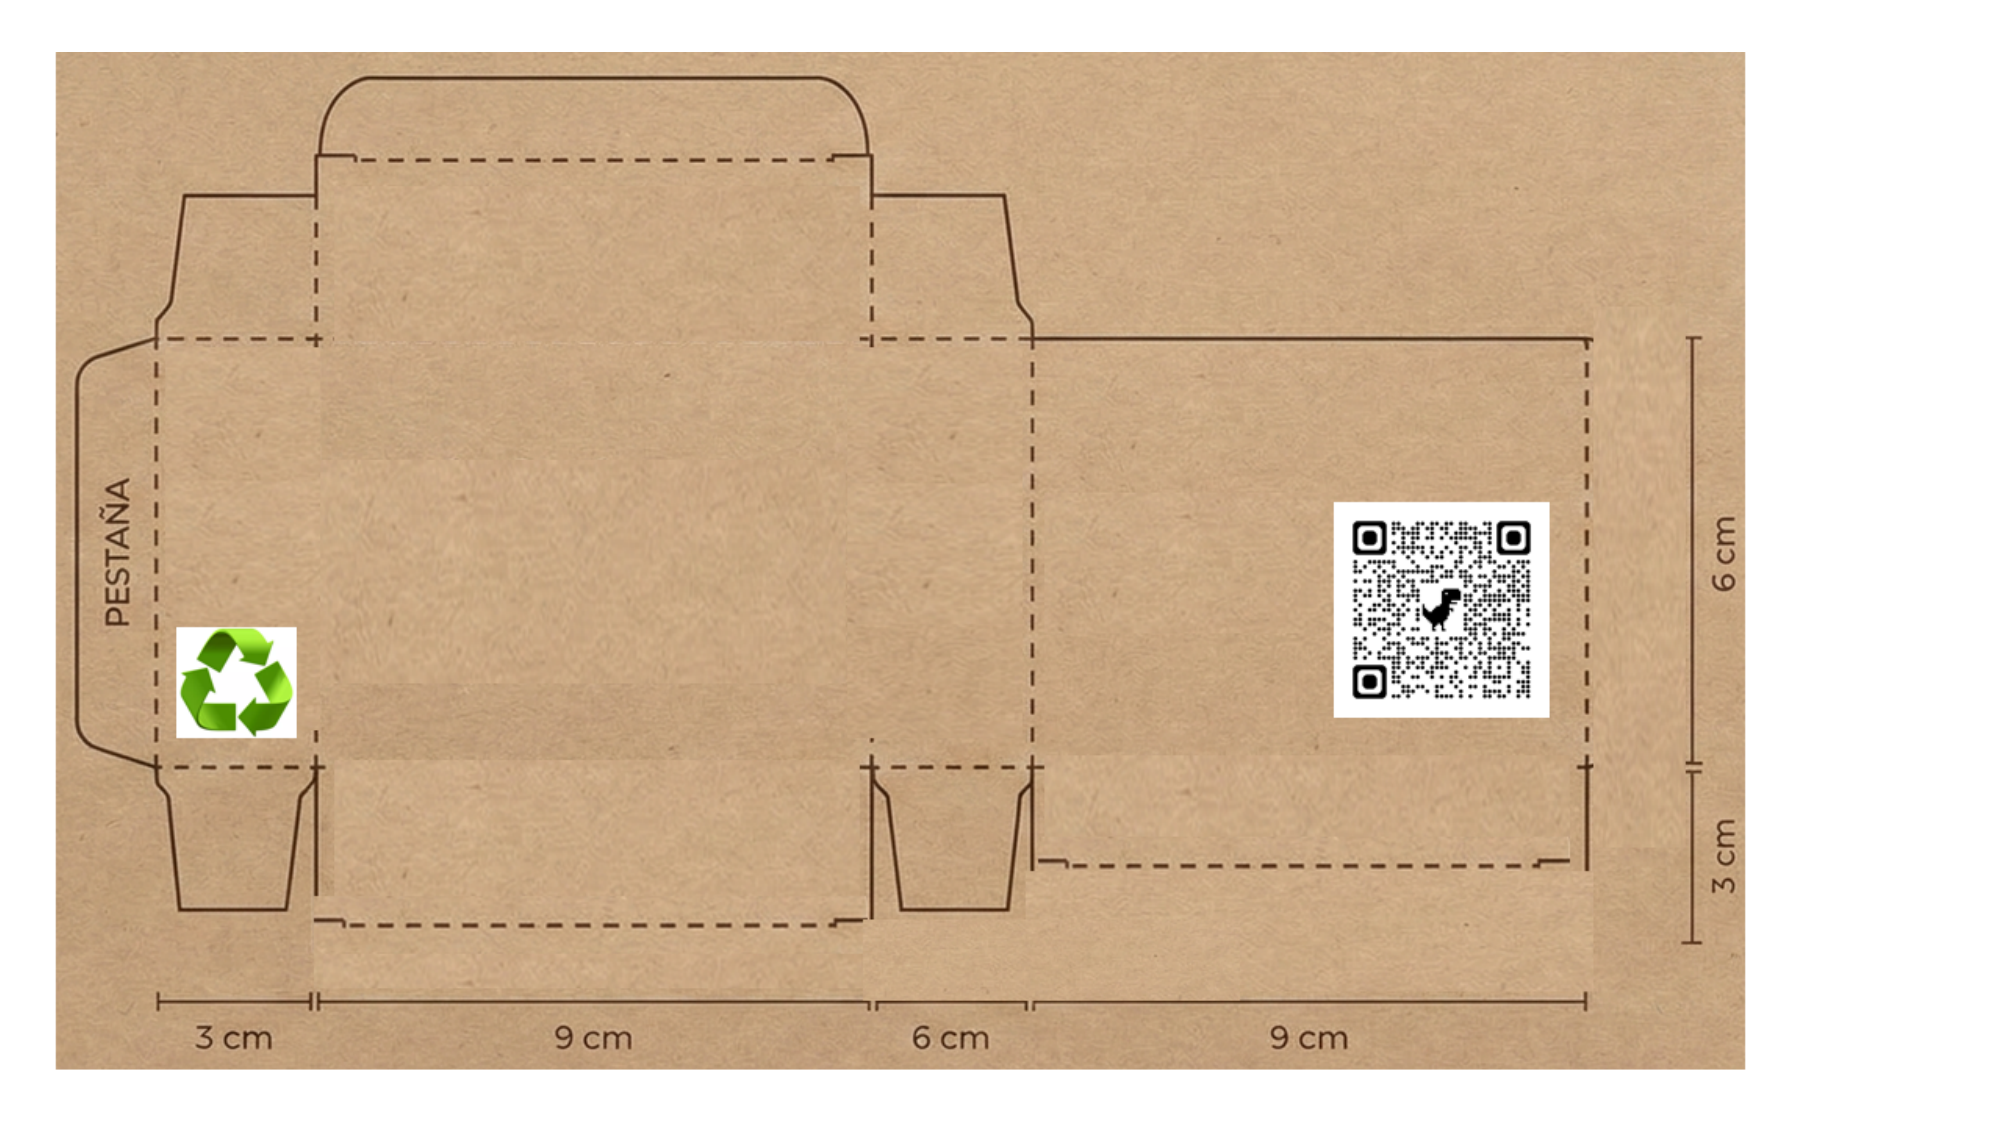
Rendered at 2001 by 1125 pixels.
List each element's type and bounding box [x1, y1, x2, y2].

picture [53, 52, 1747, 1073]
